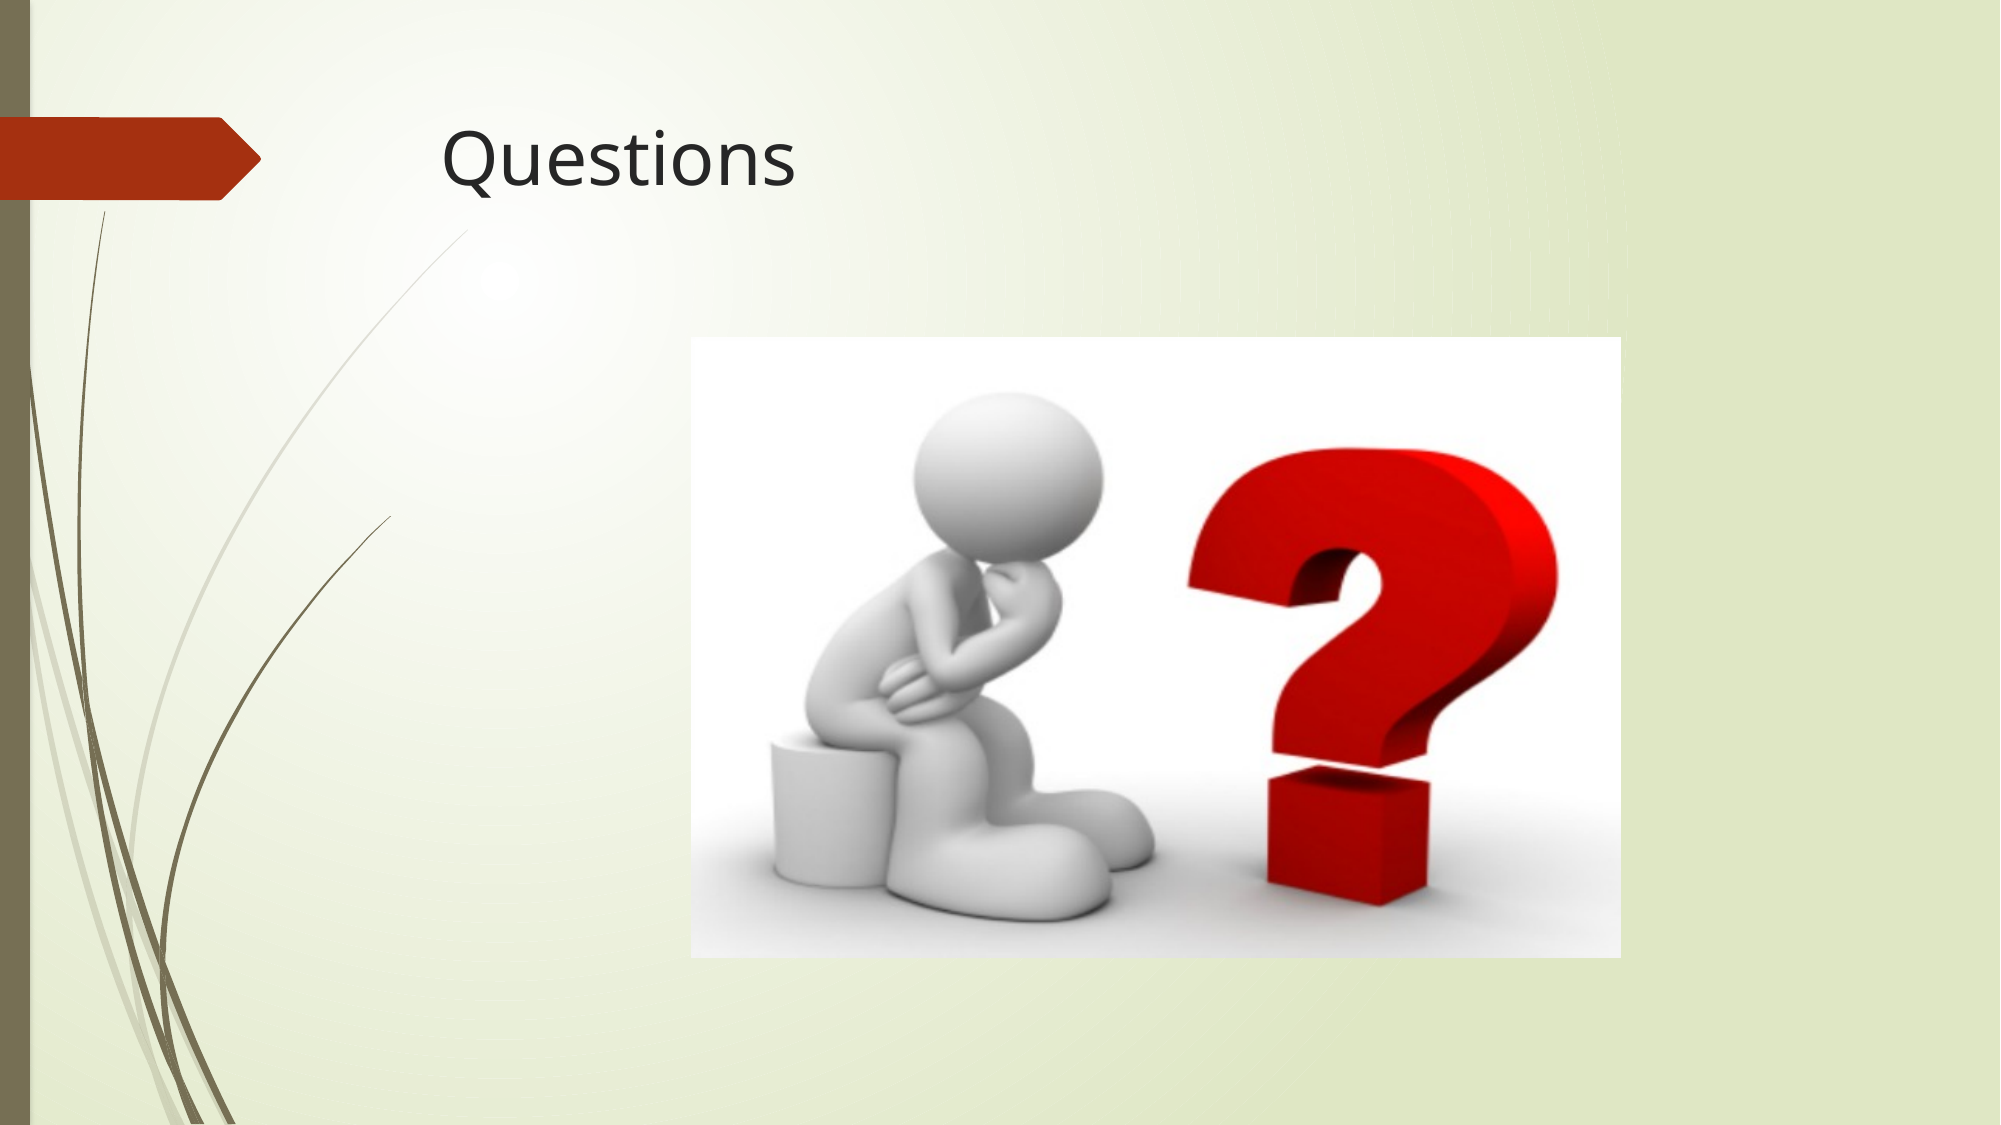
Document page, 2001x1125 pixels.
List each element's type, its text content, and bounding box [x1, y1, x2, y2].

title Questions [425, 102, 1888, 313]
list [690, 337, 1622, 958]
